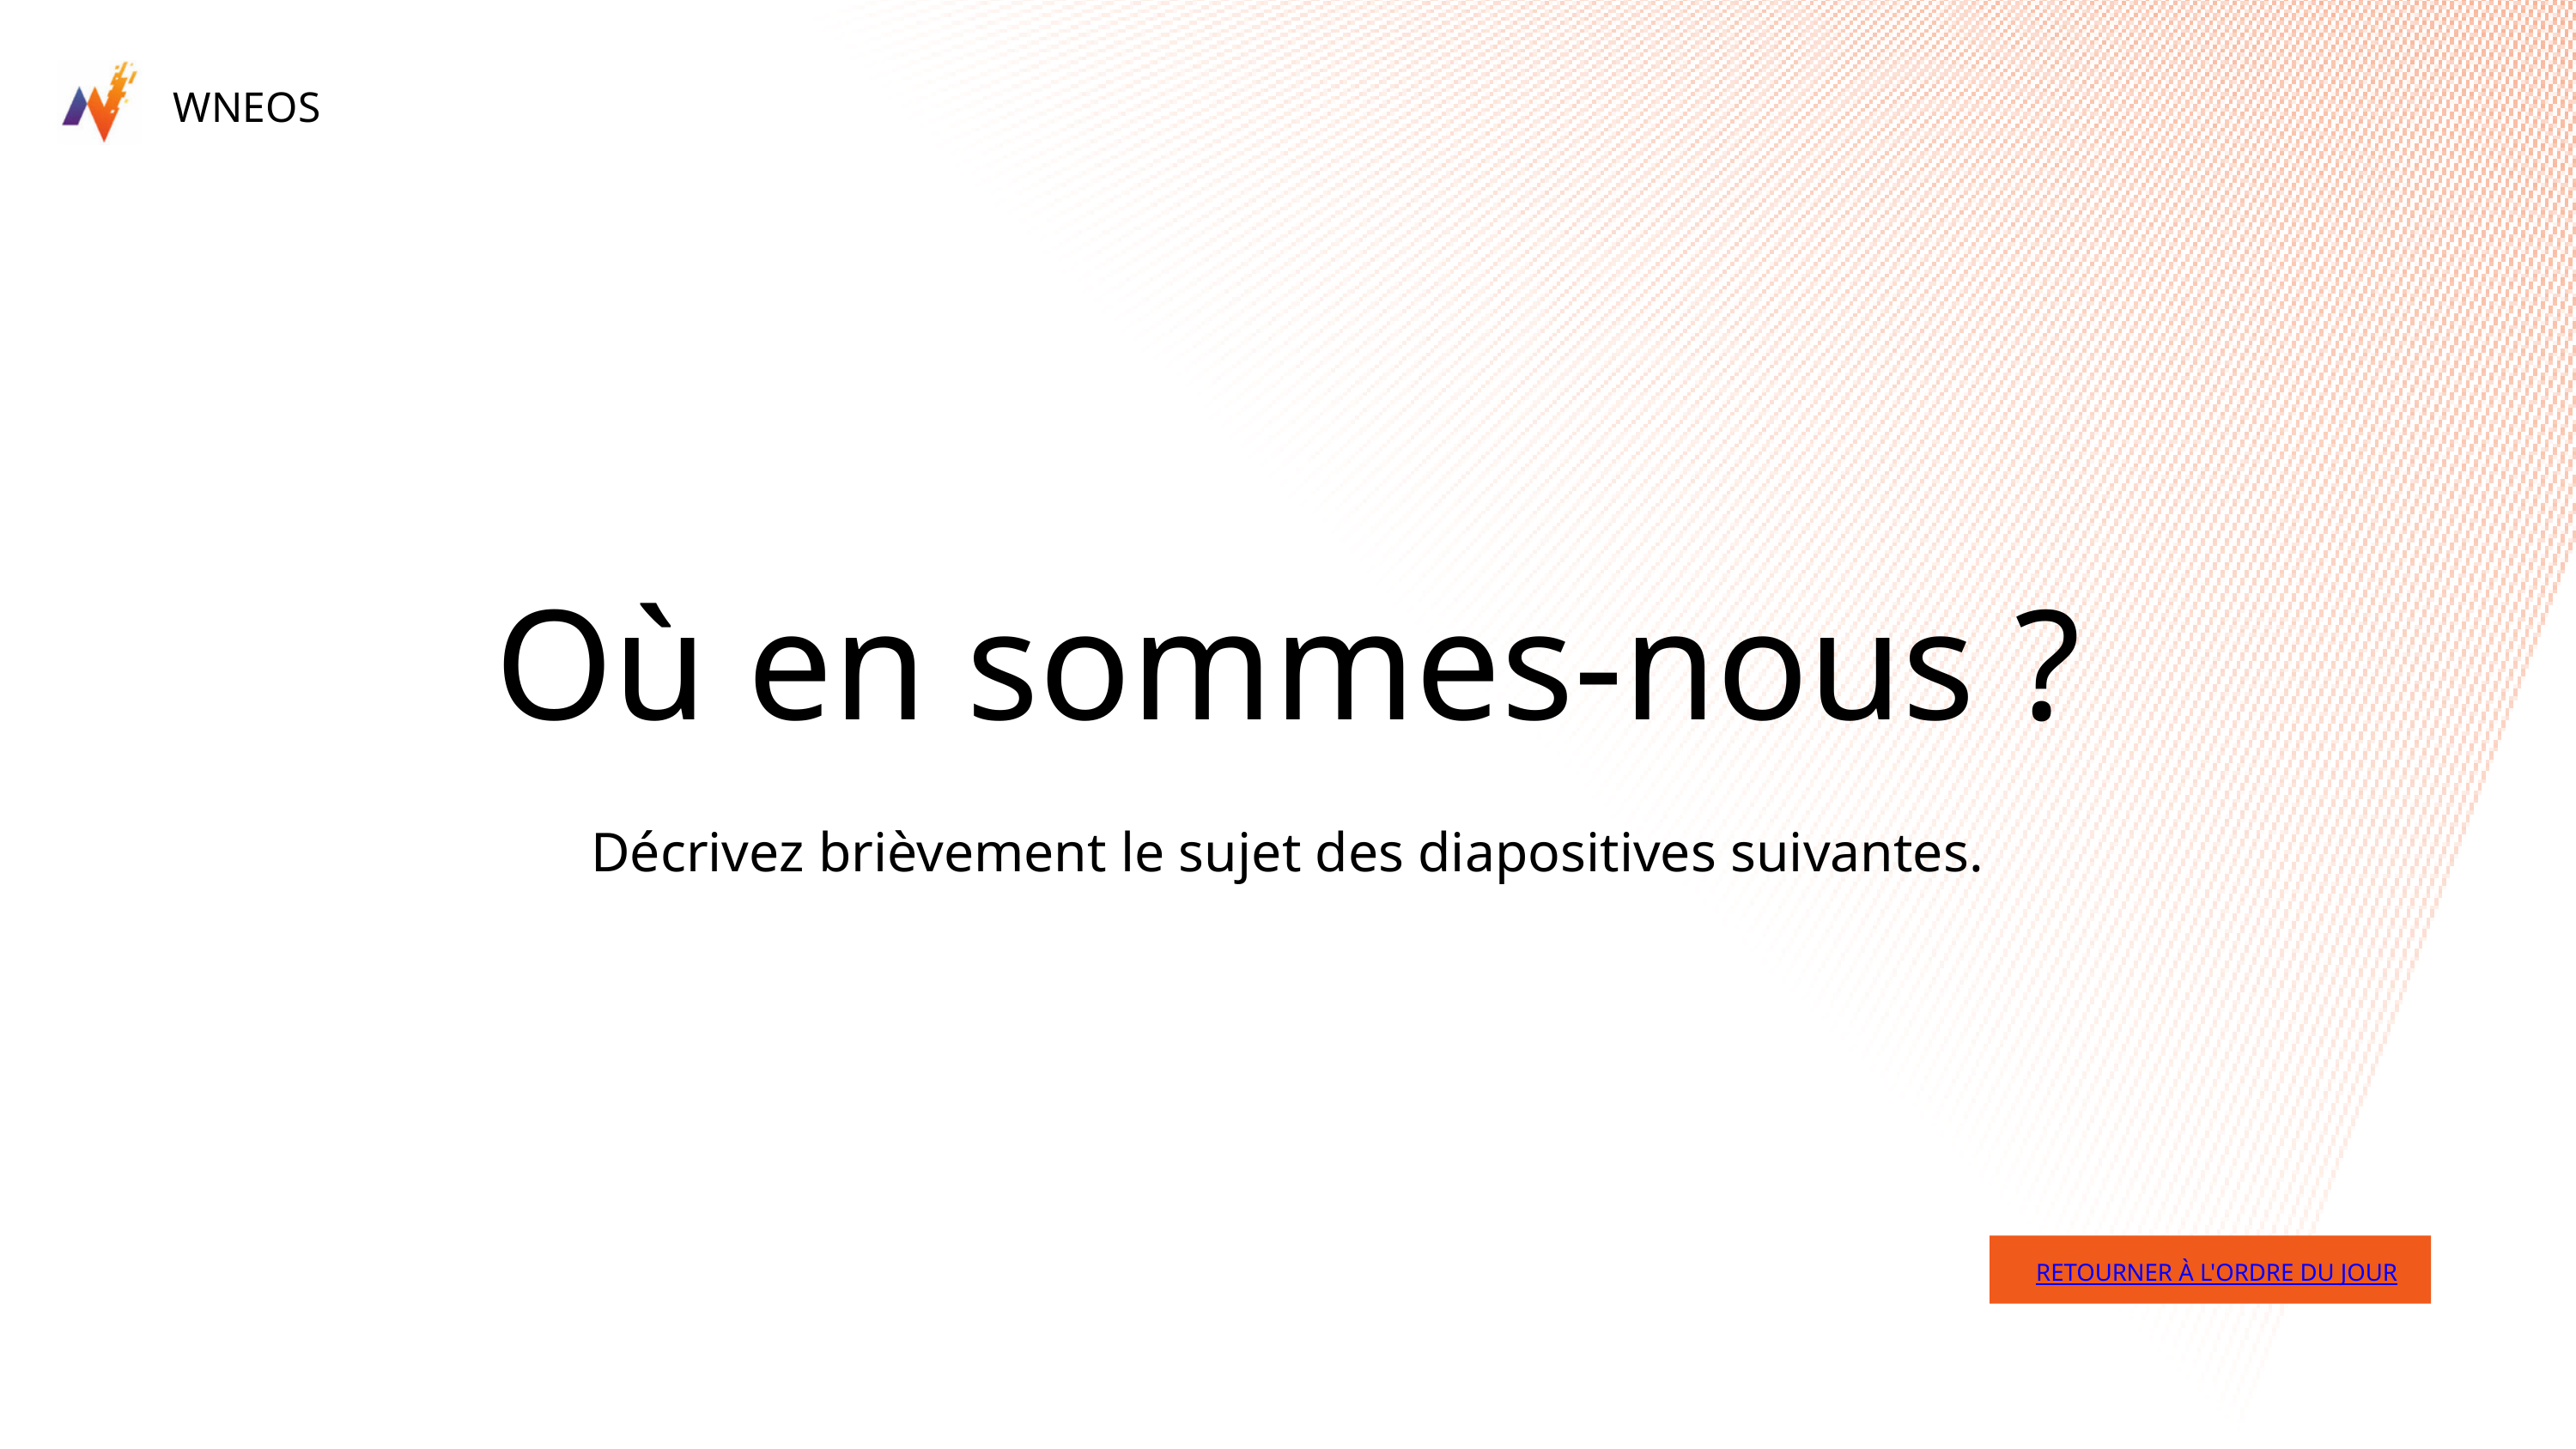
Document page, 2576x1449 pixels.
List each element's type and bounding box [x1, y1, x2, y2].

text_box [56, 59, 553, 145]
text_box [1989, 1235, 2432, 1304]
text_box [802, 0, 2576, 1431]
text_box [485, 567, 2091, 881]
